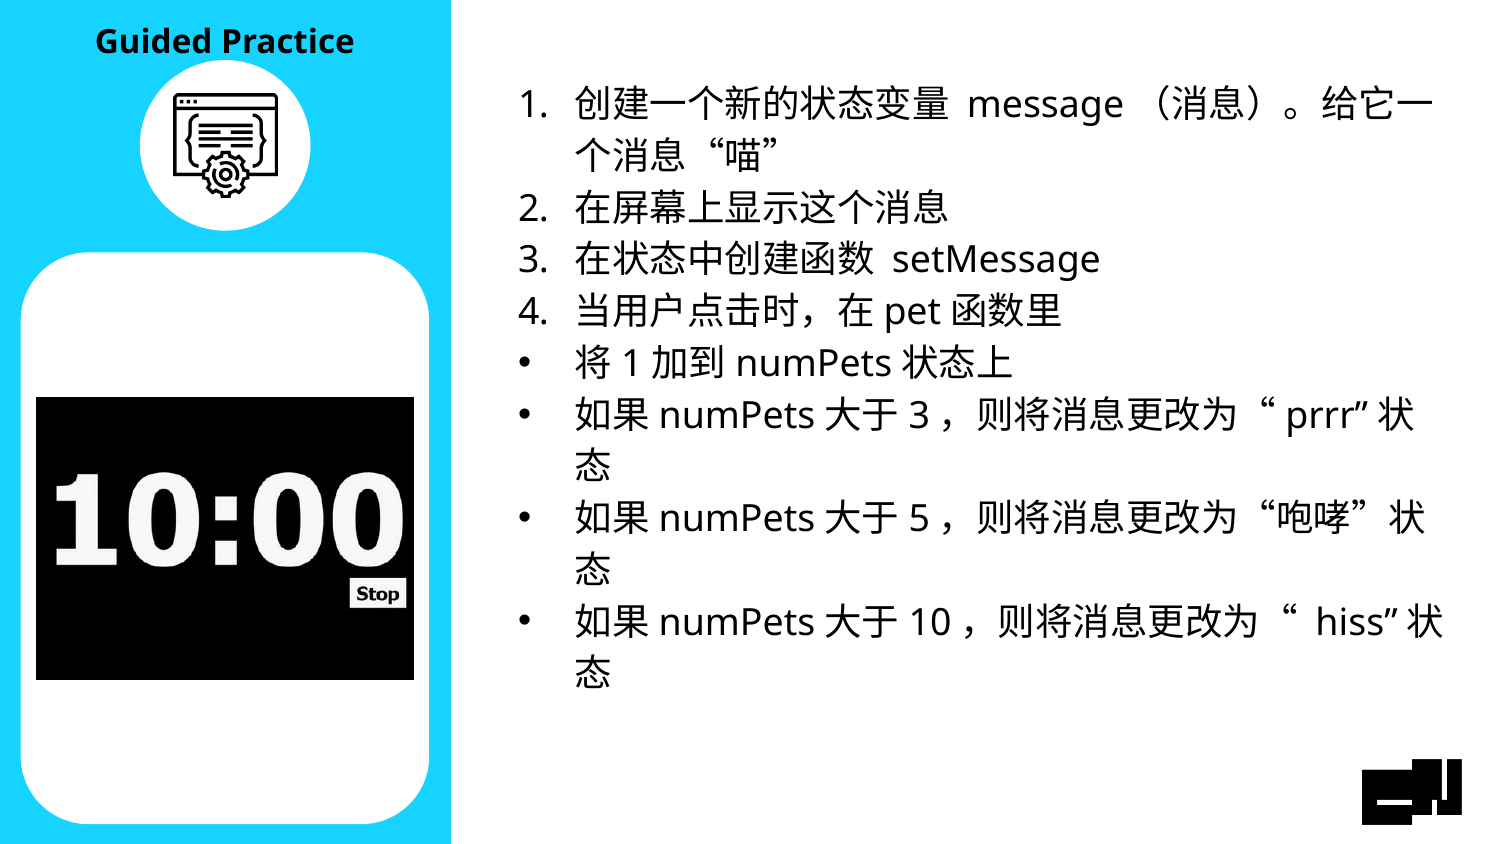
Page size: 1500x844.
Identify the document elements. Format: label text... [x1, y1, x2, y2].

picture [36, 396, 414, 680]
picture [1362, 759, 1462, 825]
picture [173, 93, 278, 198]
text_box 创建一个新的状态变量 message（消息）。给它一个消息“喵” 在屏幕上显示这个消息 在状态中创建函数 setMessage 当用户点击时，在pet函数里 将1加到numPets状态上 如果numPets大于3，则将消息更改为“prrr”状态 如果numPets大于5，则将消息更改为“咆哮”状态 如果numPets大于10，则将消息更改为“ hiss”状态 [484, 58, 1463, 759]
